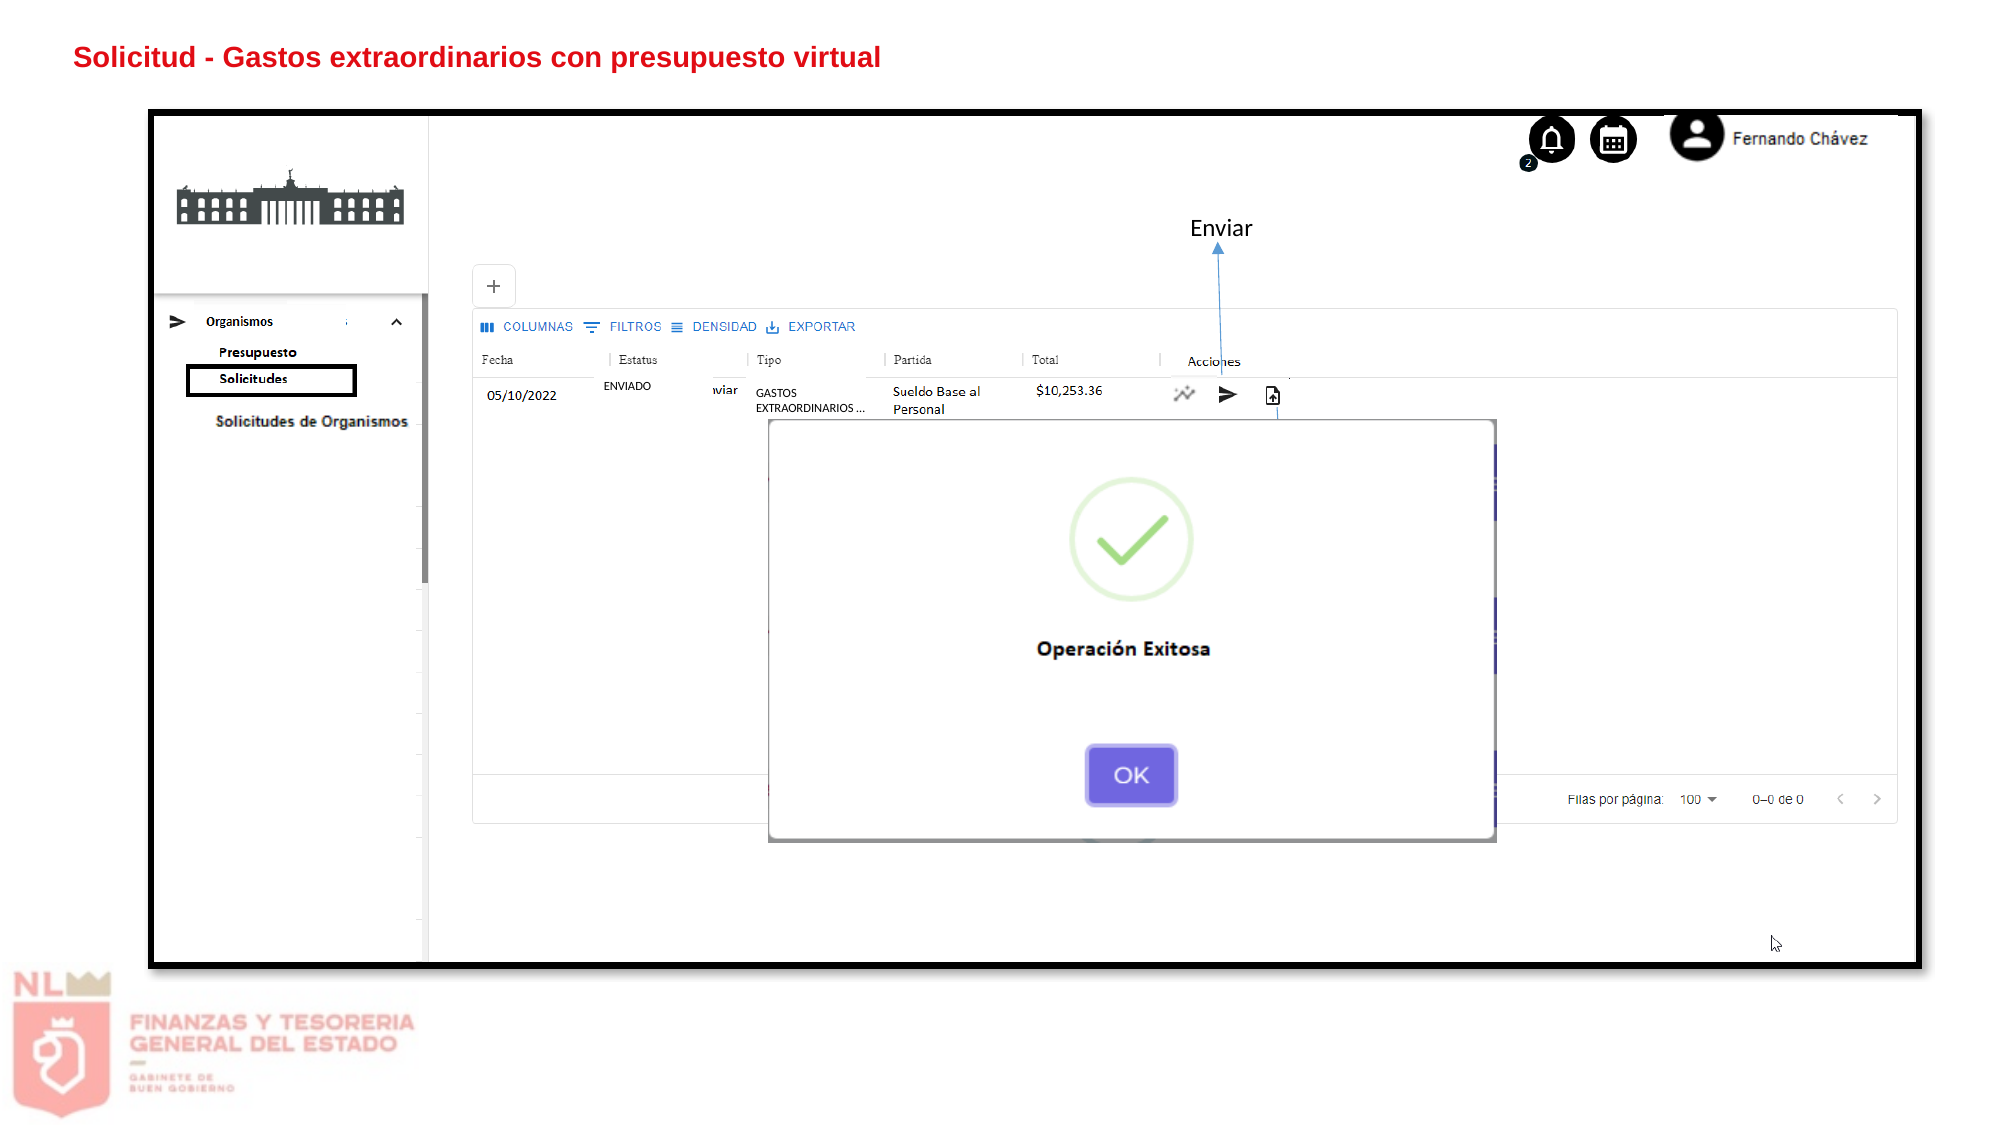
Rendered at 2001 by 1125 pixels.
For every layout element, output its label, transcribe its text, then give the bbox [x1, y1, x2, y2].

text_box [2, 961, 420, 1125]
picture [154, 115, 1916, 963]
text_box Solicitud - Gastos extraordinarios con presupuesto virtual [58, 30, 1100, 81]
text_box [1217, 241, 1222, 375]
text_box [1277, 407, 1281, 419]
